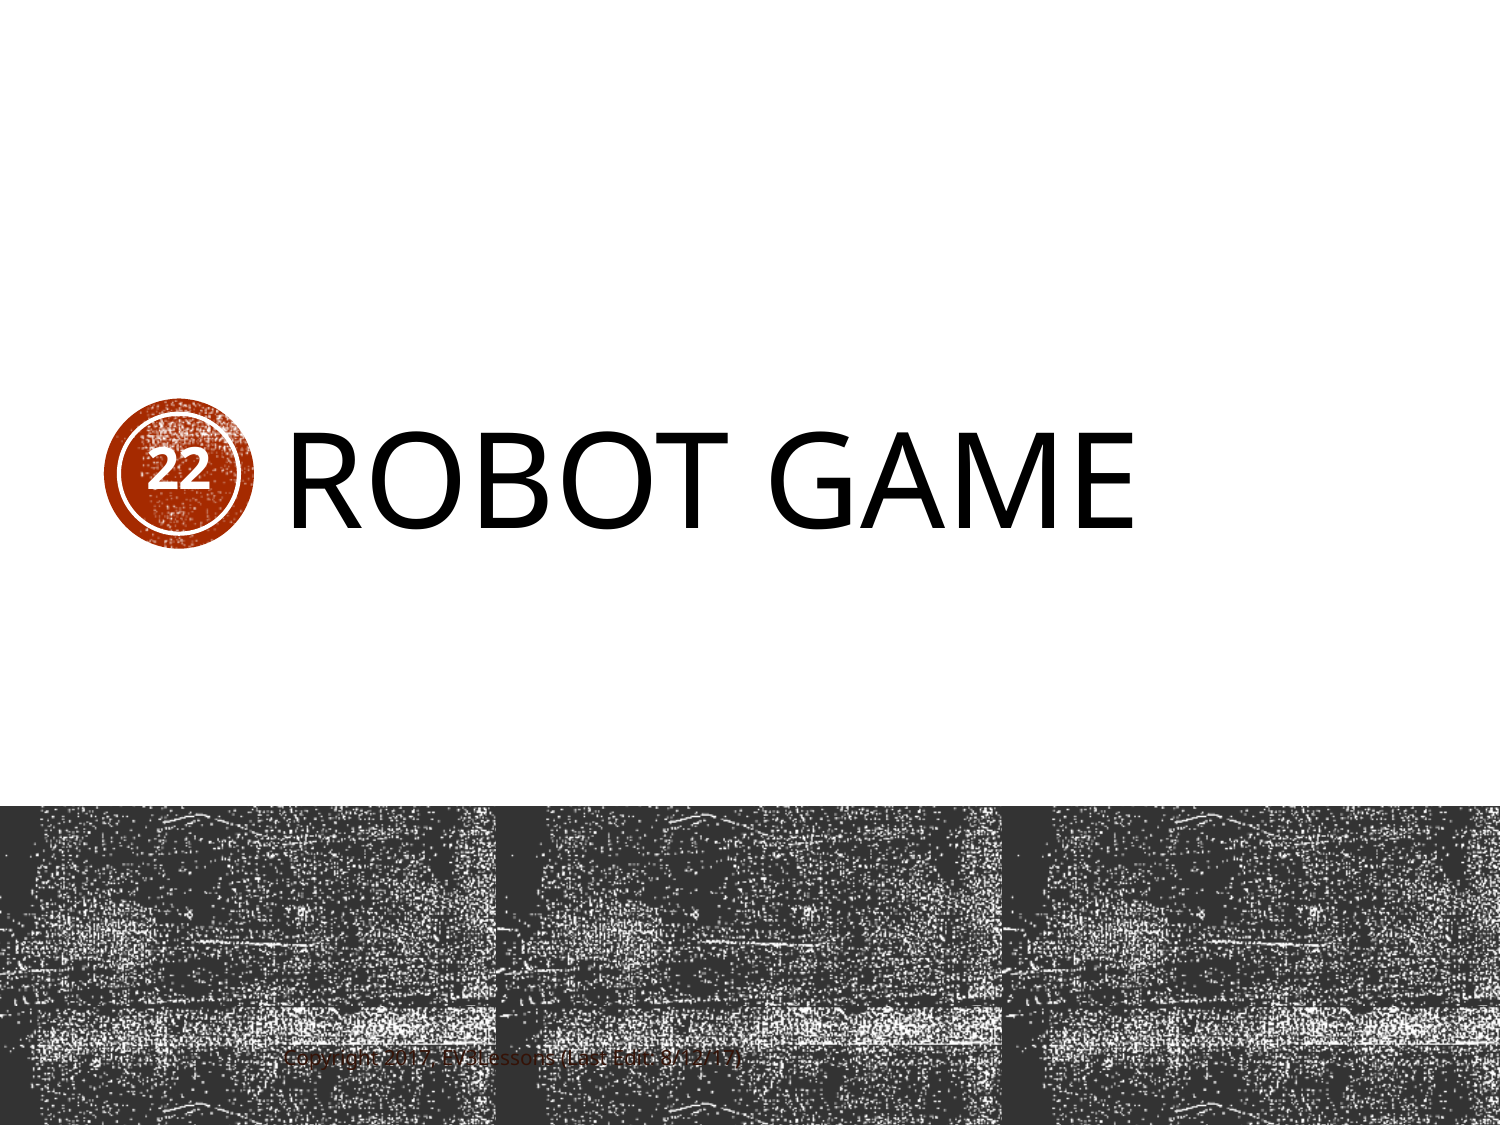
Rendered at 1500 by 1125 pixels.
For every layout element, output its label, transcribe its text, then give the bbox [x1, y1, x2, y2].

title ROBOT GAME [266, 201, 1409, 779]
slide_number 22 [105, 411, 253, 530]
footer Copyright 2017, EV3Lessons (Last Edit: 8/12/17) [268, 1028, 1047, 1089]
